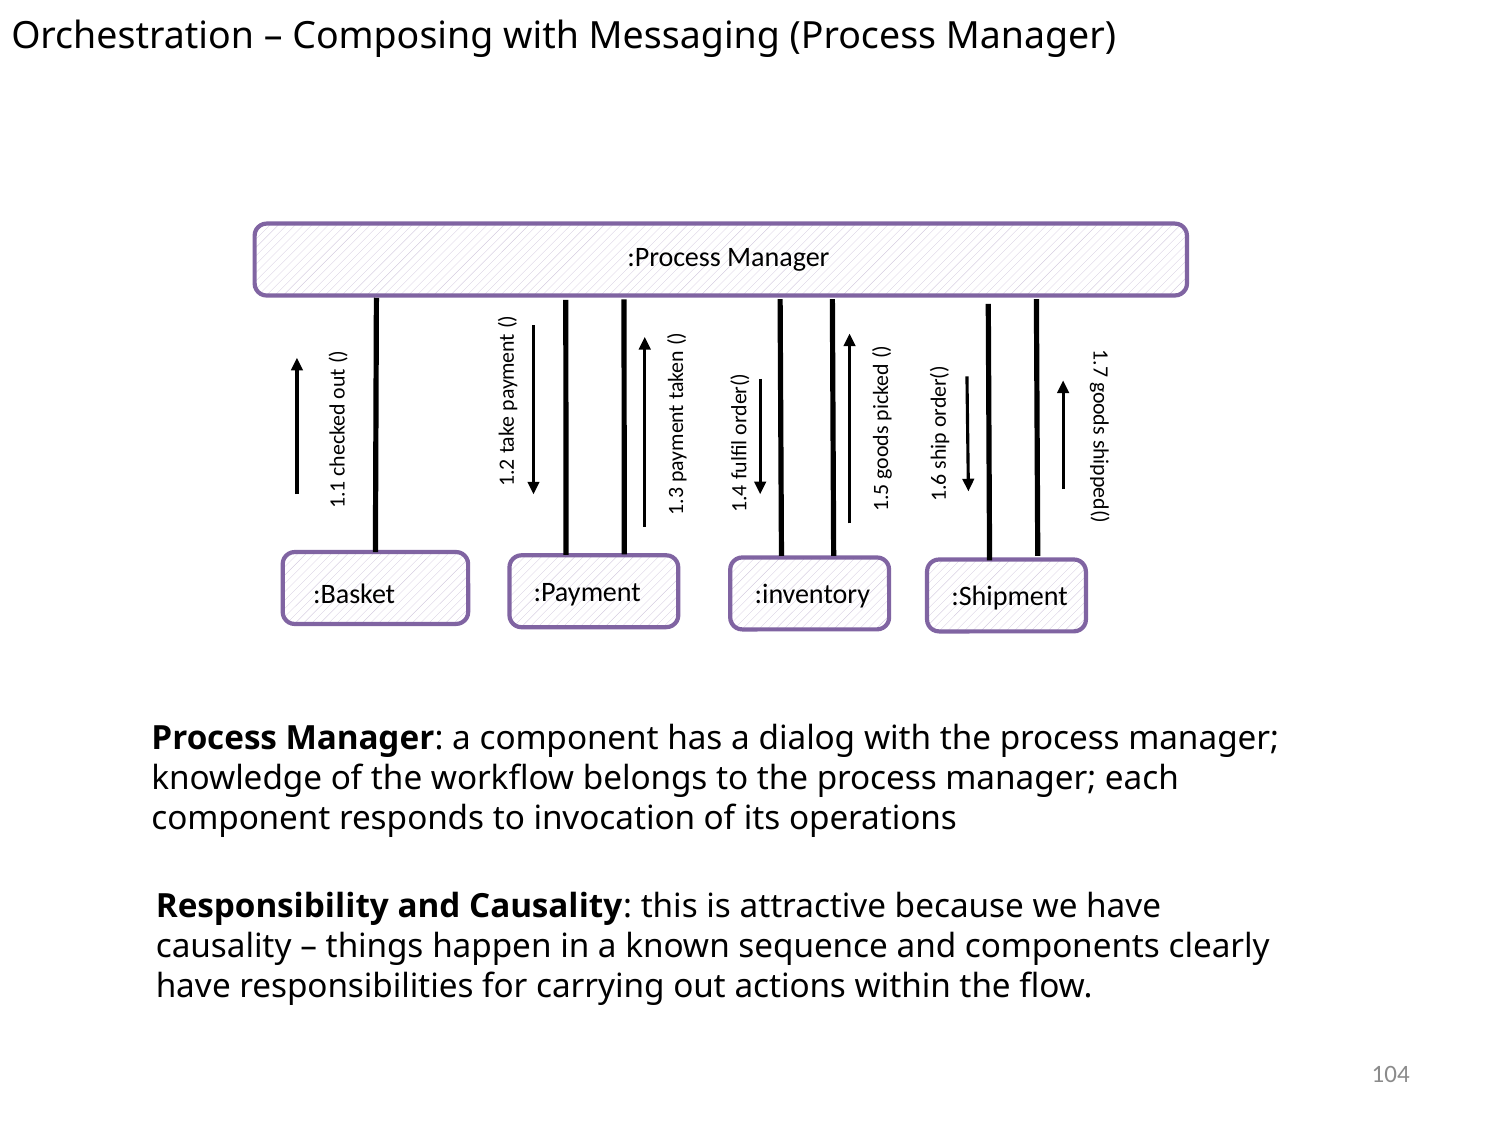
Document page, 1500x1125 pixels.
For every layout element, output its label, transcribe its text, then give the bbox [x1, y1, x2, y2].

text_box [252, 221, 1190, 298]
text_box 1.4 fulfil order() [716, 341, 758, 528]
text_box 1.2 take payment () [484, 298, 526, 502]
text_box Orchestration – Composing with Messaging (Process Manager) [0, 0, 1500, 67]
text_box :inventory [739, 568, 899, 617]
text_box :Shipment [936, 570, 1096, 619]
text_box :Payment [519, 565, 674, 615]
text_box [280, 549, 471, 627]
text_box Responsibility and Causality: this is attractive because we have causality – things happen in a known sequence and components clearly have responsibilities for carrying out actions within the flow. [141, 876, 1320, 1012]
text_box :Process Manager [612, 230, 925, 280]
text_box [924, 557, 1089, 634]
text_box 1.5 goods picked () [858, 262, 900, 527]
text_box [507, 553, 681, 630]
text_box :Basket [298, 568, 453, 617]
text_box Process Manager: a component has a dialog with the process manager; knowledge of the workflow belongs to the process manager; each component responds to invocation of its operations [136, 708, 1315, 844]
text_box 1.3 payment taken () [653, 265, 695, 530]
slide_number 104 [1074, 1042, 1425, 1103]
text_box 1.7 goods shipped() [1081, 334, 1123, 575]
text_box 1.1 checked out () [315, 303, 357, 524]
text_box 1.6 ship order() [916, 343, 958, 517]
text_box [728, 555, 892, 632]
